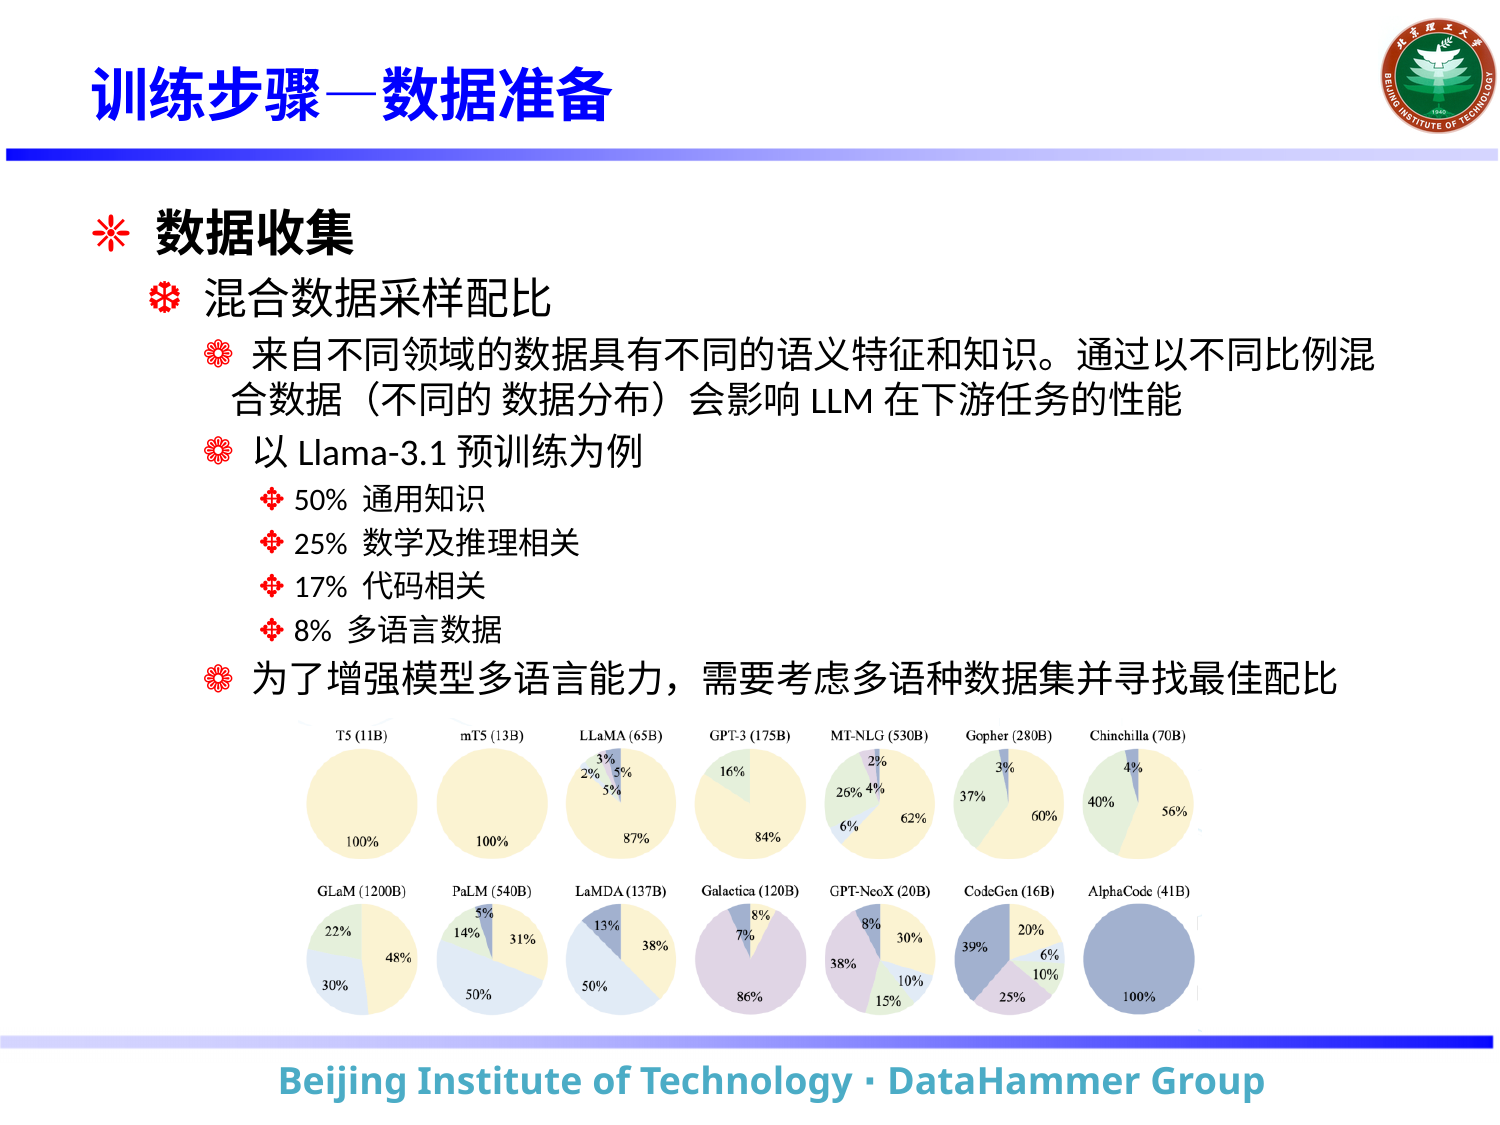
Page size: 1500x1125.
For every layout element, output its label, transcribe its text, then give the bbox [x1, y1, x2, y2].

picture [0, 16, 1500, 169]
title 训练步骤—数据准备 [75, 34, 1378, 152]
picture [0, 718, 1498, 1063]
list 数据收集 混合数据采样配比 来自不同领域的数据具有不同的语义特征和知识。通过以不同比例混合数据（不同的 数据分布）会影响LLM在下游任务的性能 以Llama-3.1预训练为例 50% 通用知识 25% 数学及推理相关 17% 代码相关 8% 多语言数据 为了增强模型多语言能力，需要考虑多语种数据集并寻找最佳配比 [75, 194, 1425, 937]
